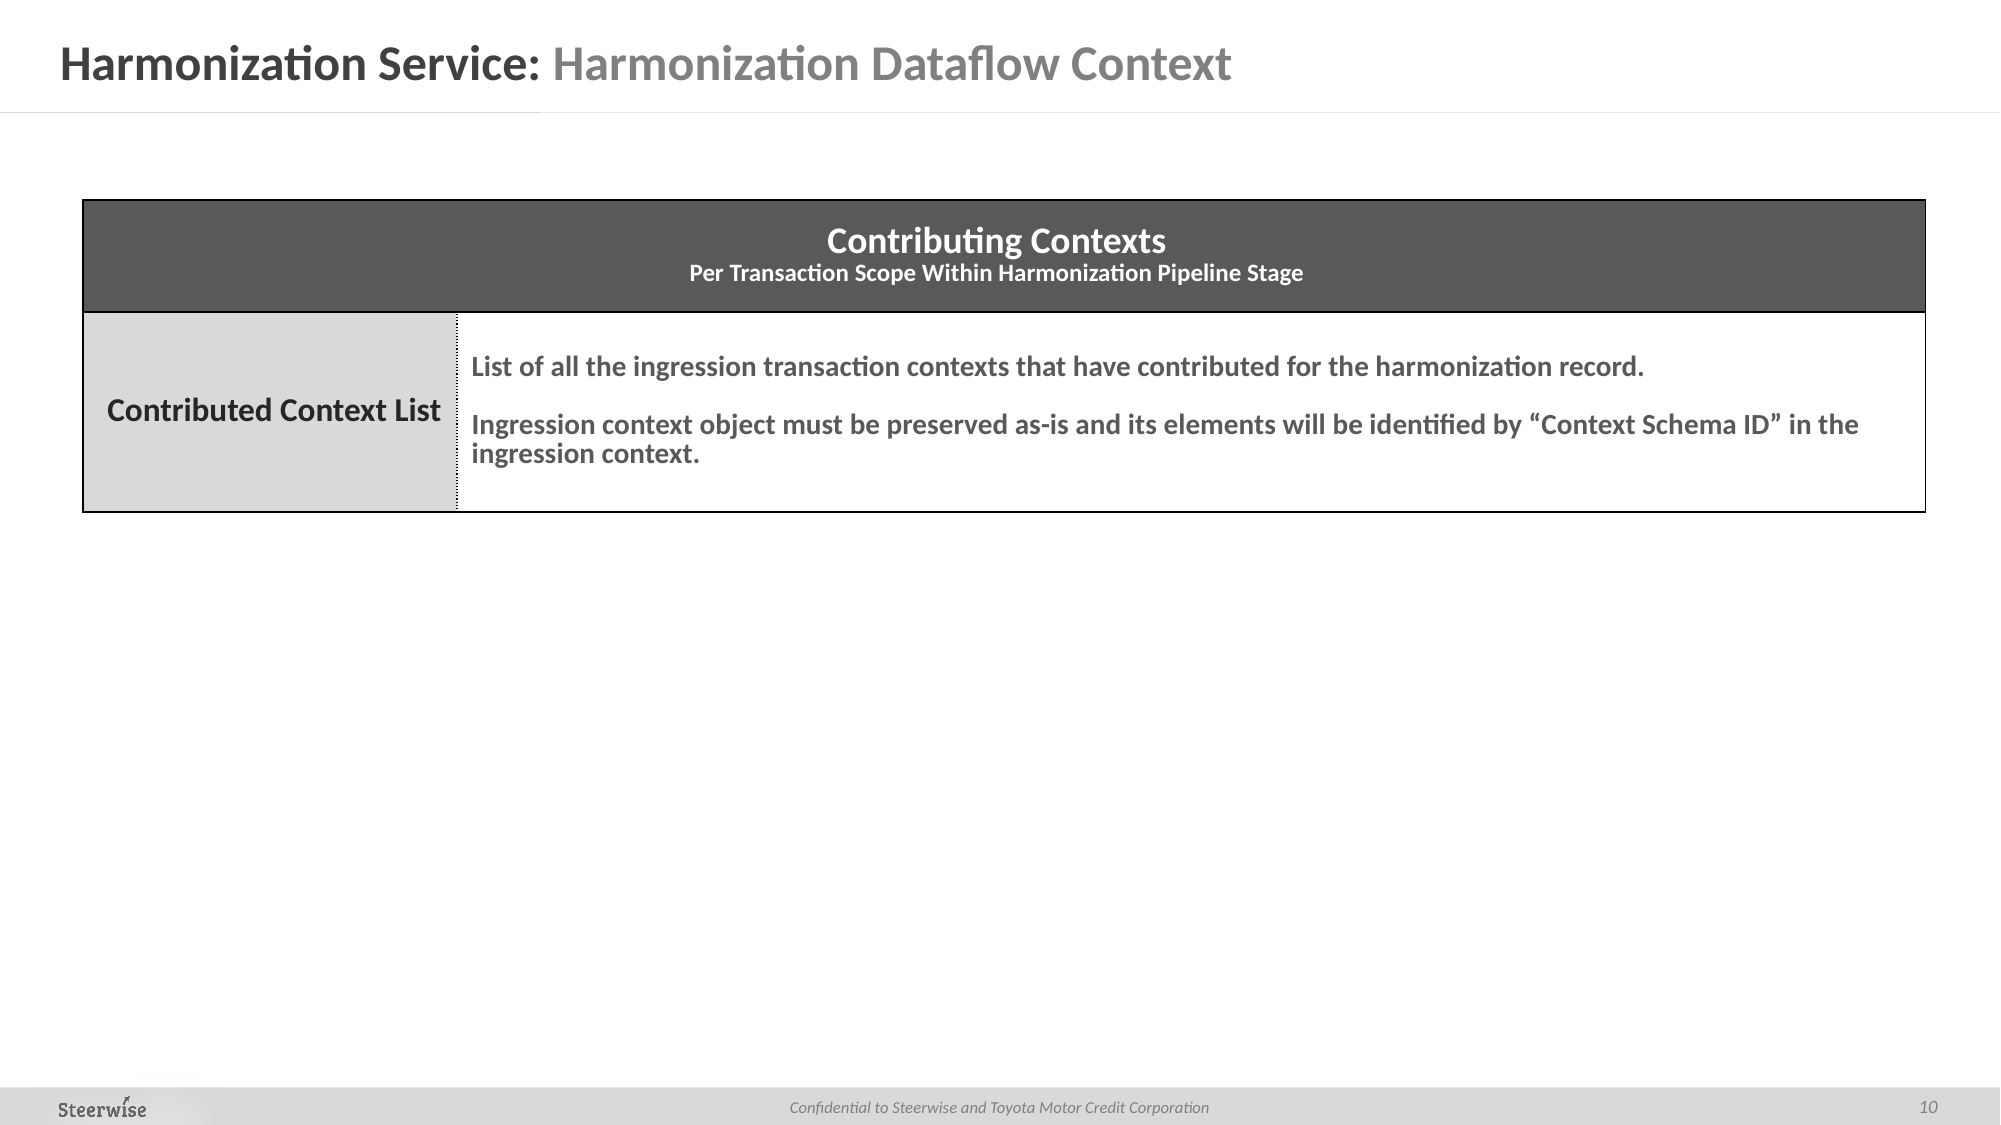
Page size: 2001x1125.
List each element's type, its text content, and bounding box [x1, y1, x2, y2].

table_cell Contributed Context List [84, 313, 457, 511]
picture [53, 1089, 151, 1122]
slide_number 10 [1875, 1087, 1982, 1125]
table_cell List of all the ingression transaction contexts that have contributed for the harmonization record. Ingression context object must be preserved as-is and its elements will be identified by “Context Schema ID” in the ingression context. [457, 313, 1925, 511]
title Harmonization Service: Harmonization Dataflow Context [0, 23, 1999, 97]
table_header Contributing Contexts Per Transaction Scope Within Harmonization Pipeline Stage [84, 201, 1925, 311]
